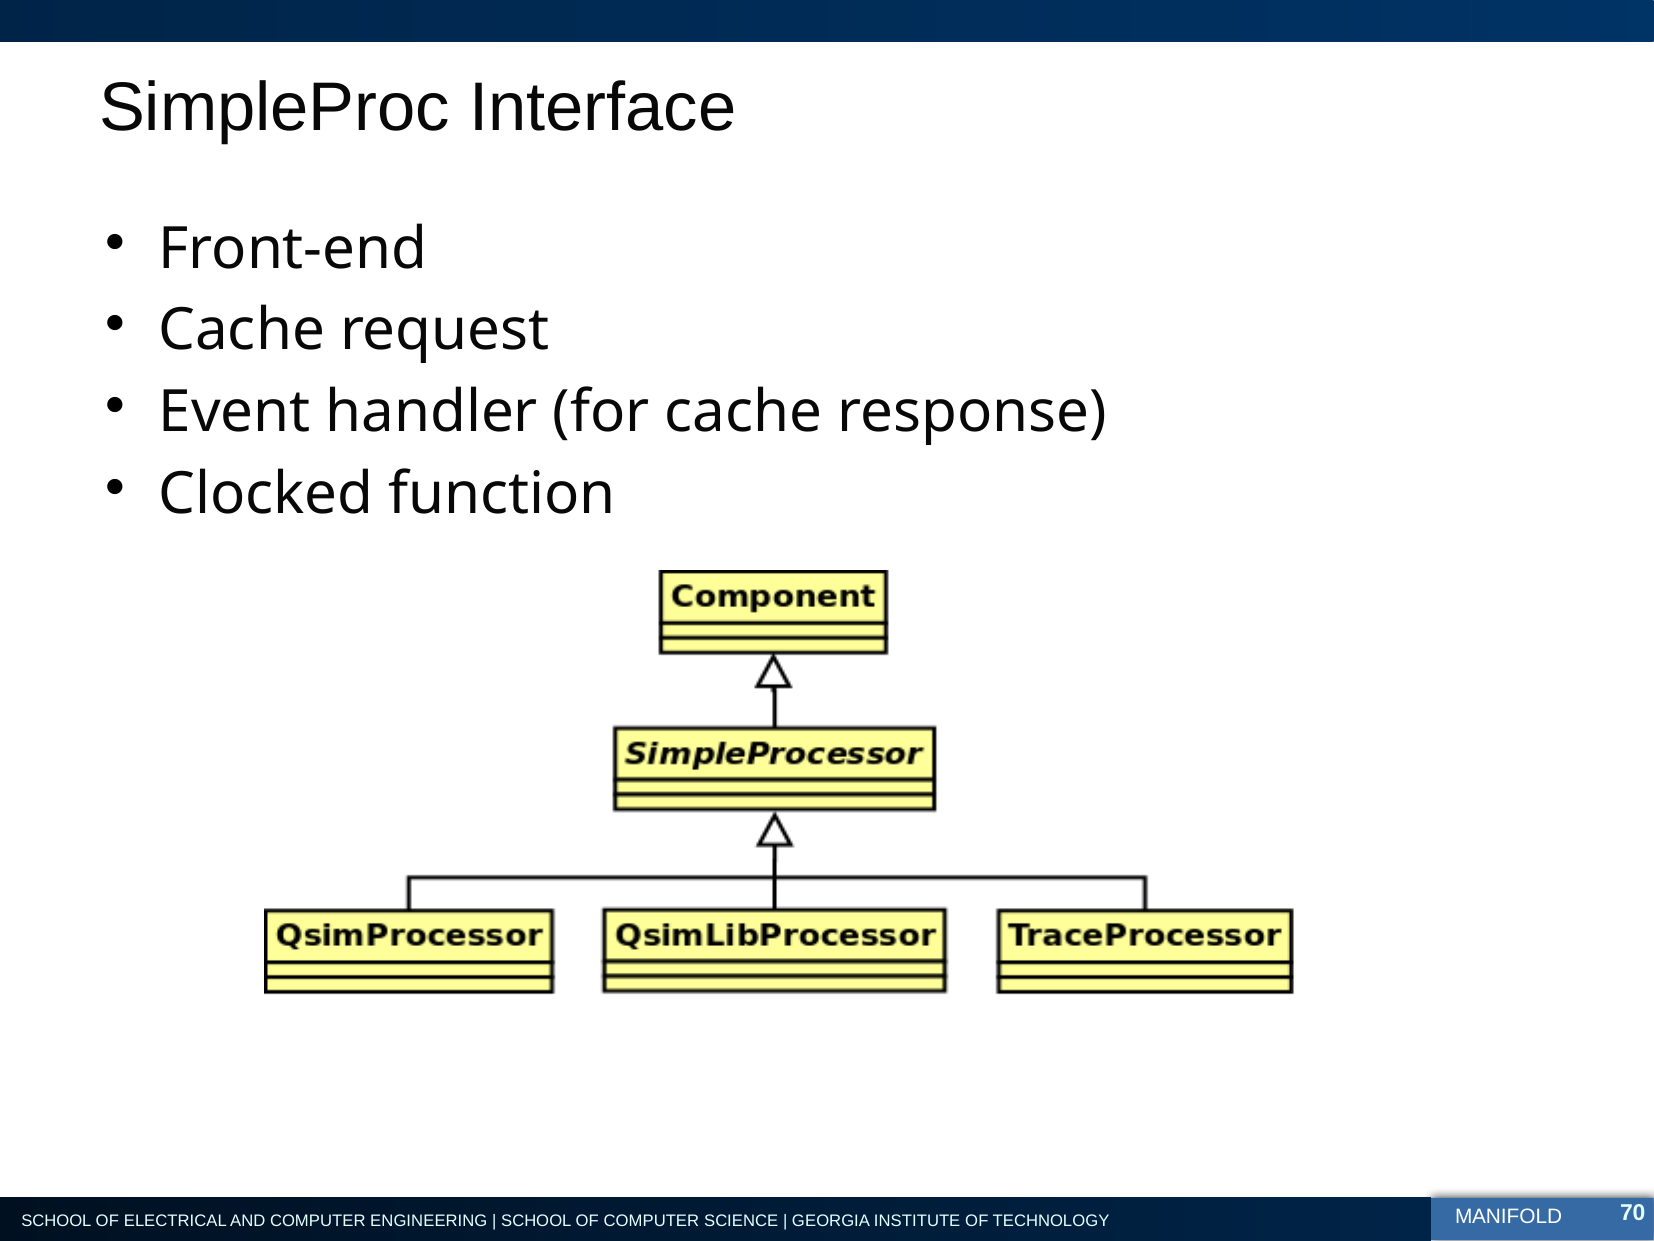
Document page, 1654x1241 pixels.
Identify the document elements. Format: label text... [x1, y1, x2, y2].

list Front-end Cache request Event handler (for cache response) Clocked function [70, 201, 1560, 473]
title SimpleProc Interface [82, 52, 1571, 156]
picture [264, 569, 1299, 996]
slide_number 70 [1580, 1191, 1646, 1231]
